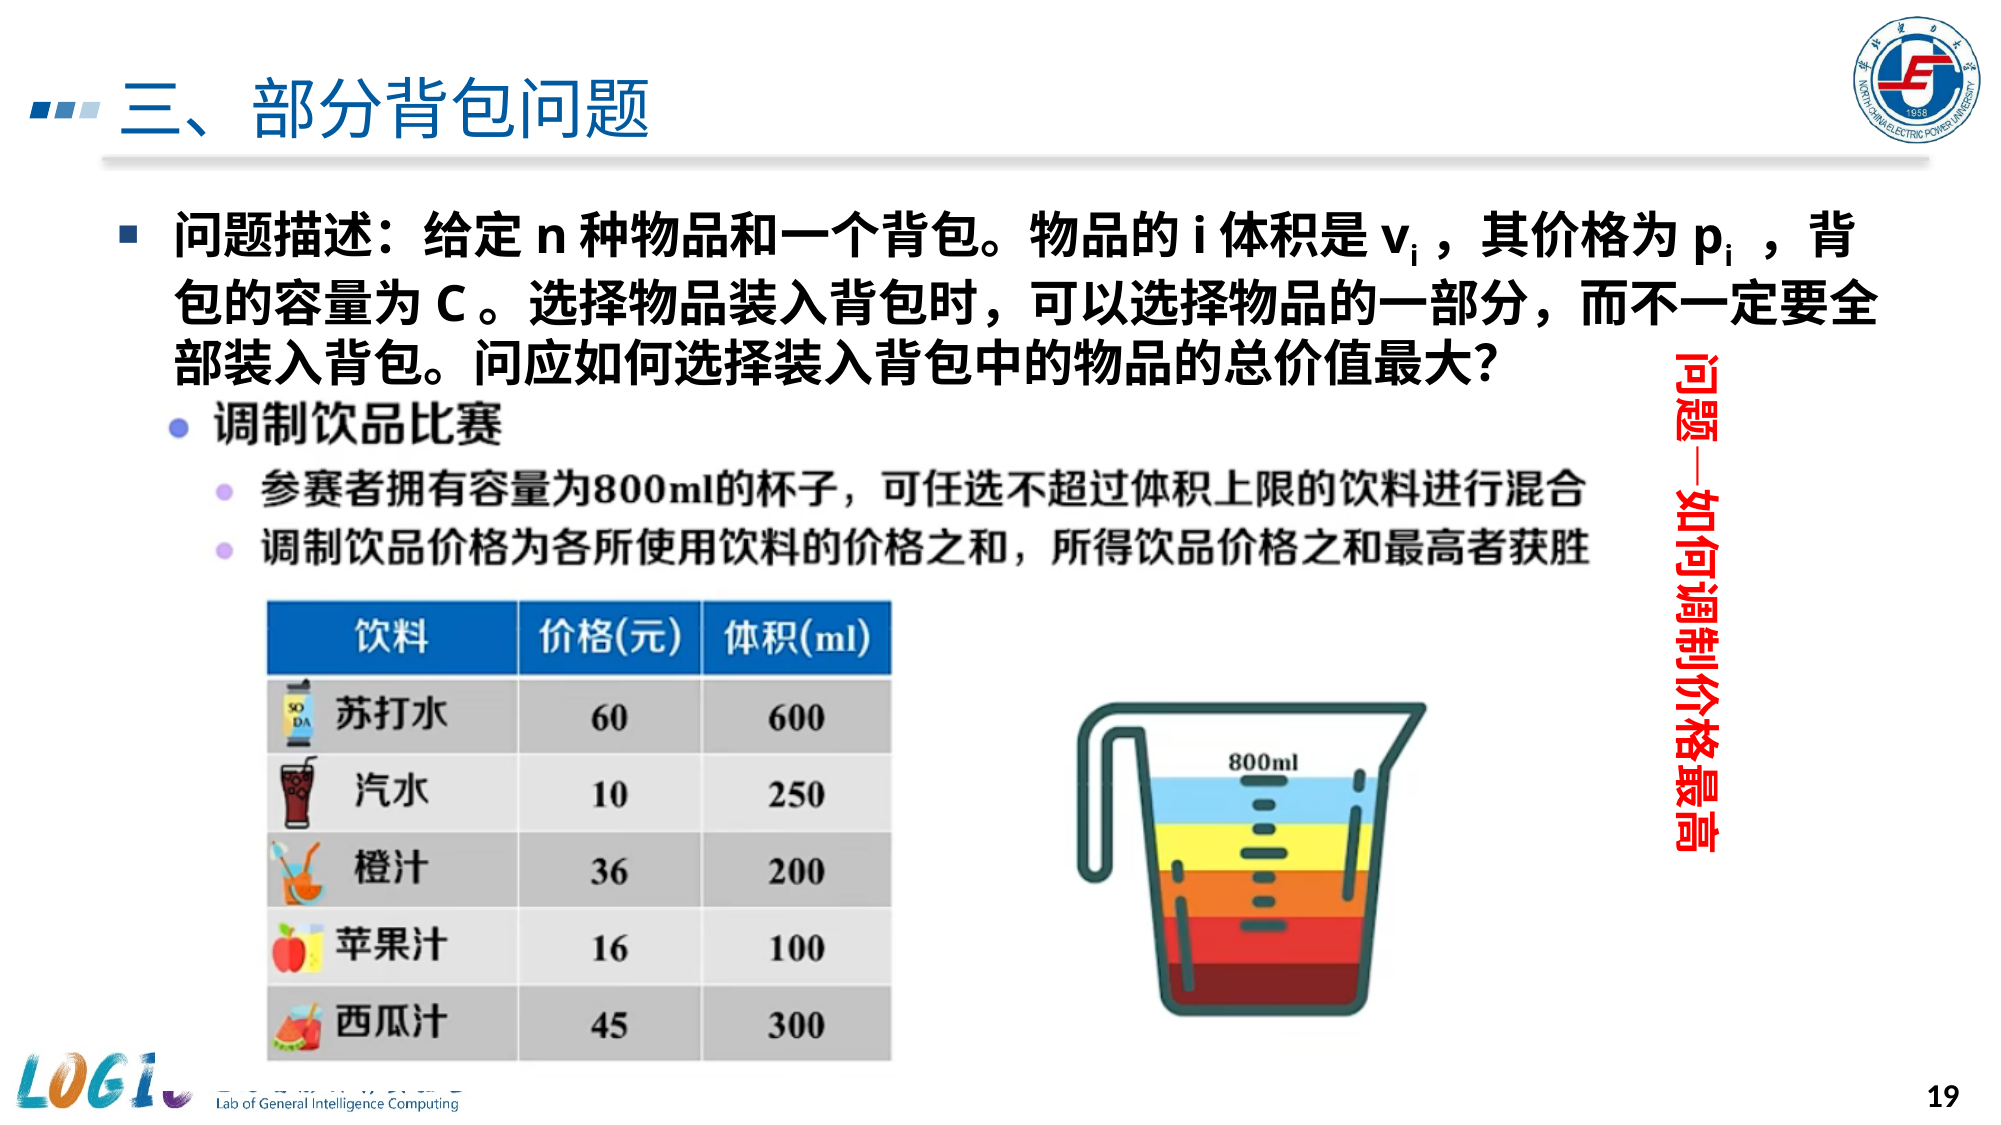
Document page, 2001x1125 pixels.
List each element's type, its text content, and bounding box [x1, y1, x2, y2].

title 三、部分背包问题 [102, 66, 1756, 173]
text_box 问题—如何调制价格最高 [1648, 337, 1734, 1020]
slide_number 19 [1866, 1063, 1975, 1124]
list 问题描述：给定n种物品和一个背包。物品的i体积是vi，其价格为pi ，背包的容量为C。选择物品装入背包时，可以选择物品的一部分，而不一定要全部装入背包。问应如何选择装入背包中的物品的总价值最大？ [102, 196, 1922, 976]
picture [0, 393, 1649, 1123]
picture [1835, 3, 2001, 161]
